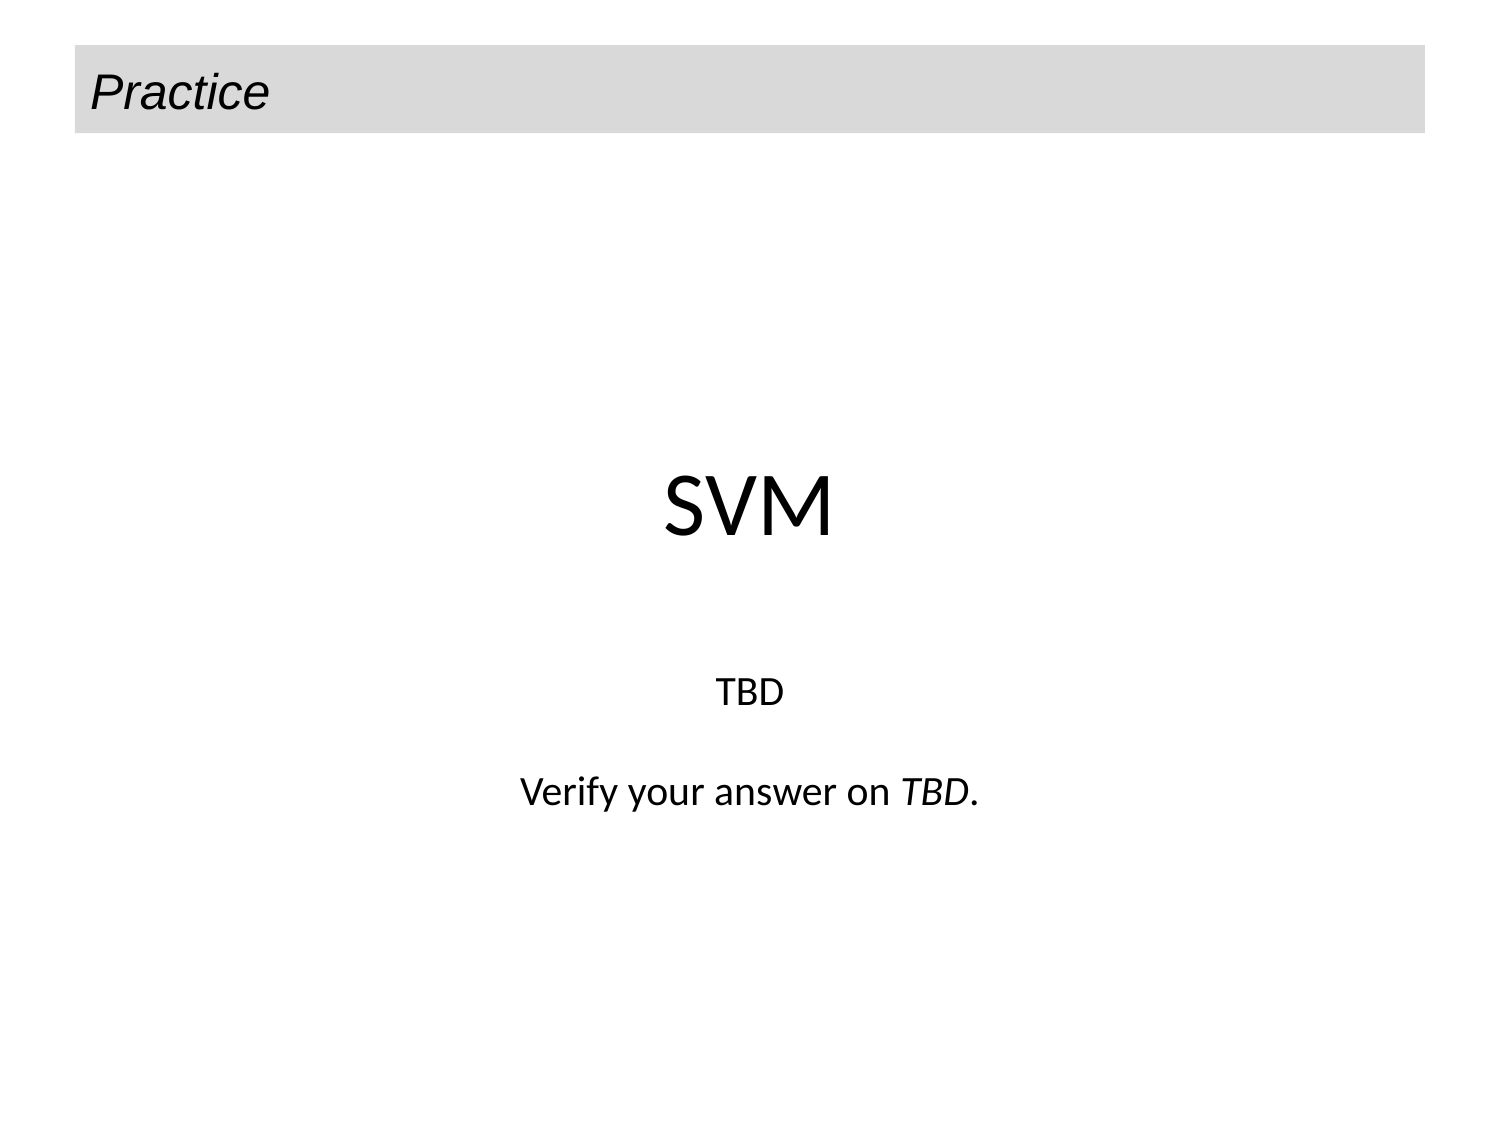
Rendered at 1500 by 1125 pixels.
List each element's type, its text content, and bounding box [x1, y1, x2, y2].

title SVM TBD Verify your answer on TBD. [112, 209, 1388, 1048]
text_box Practice [74, 45, 1425, 134]
